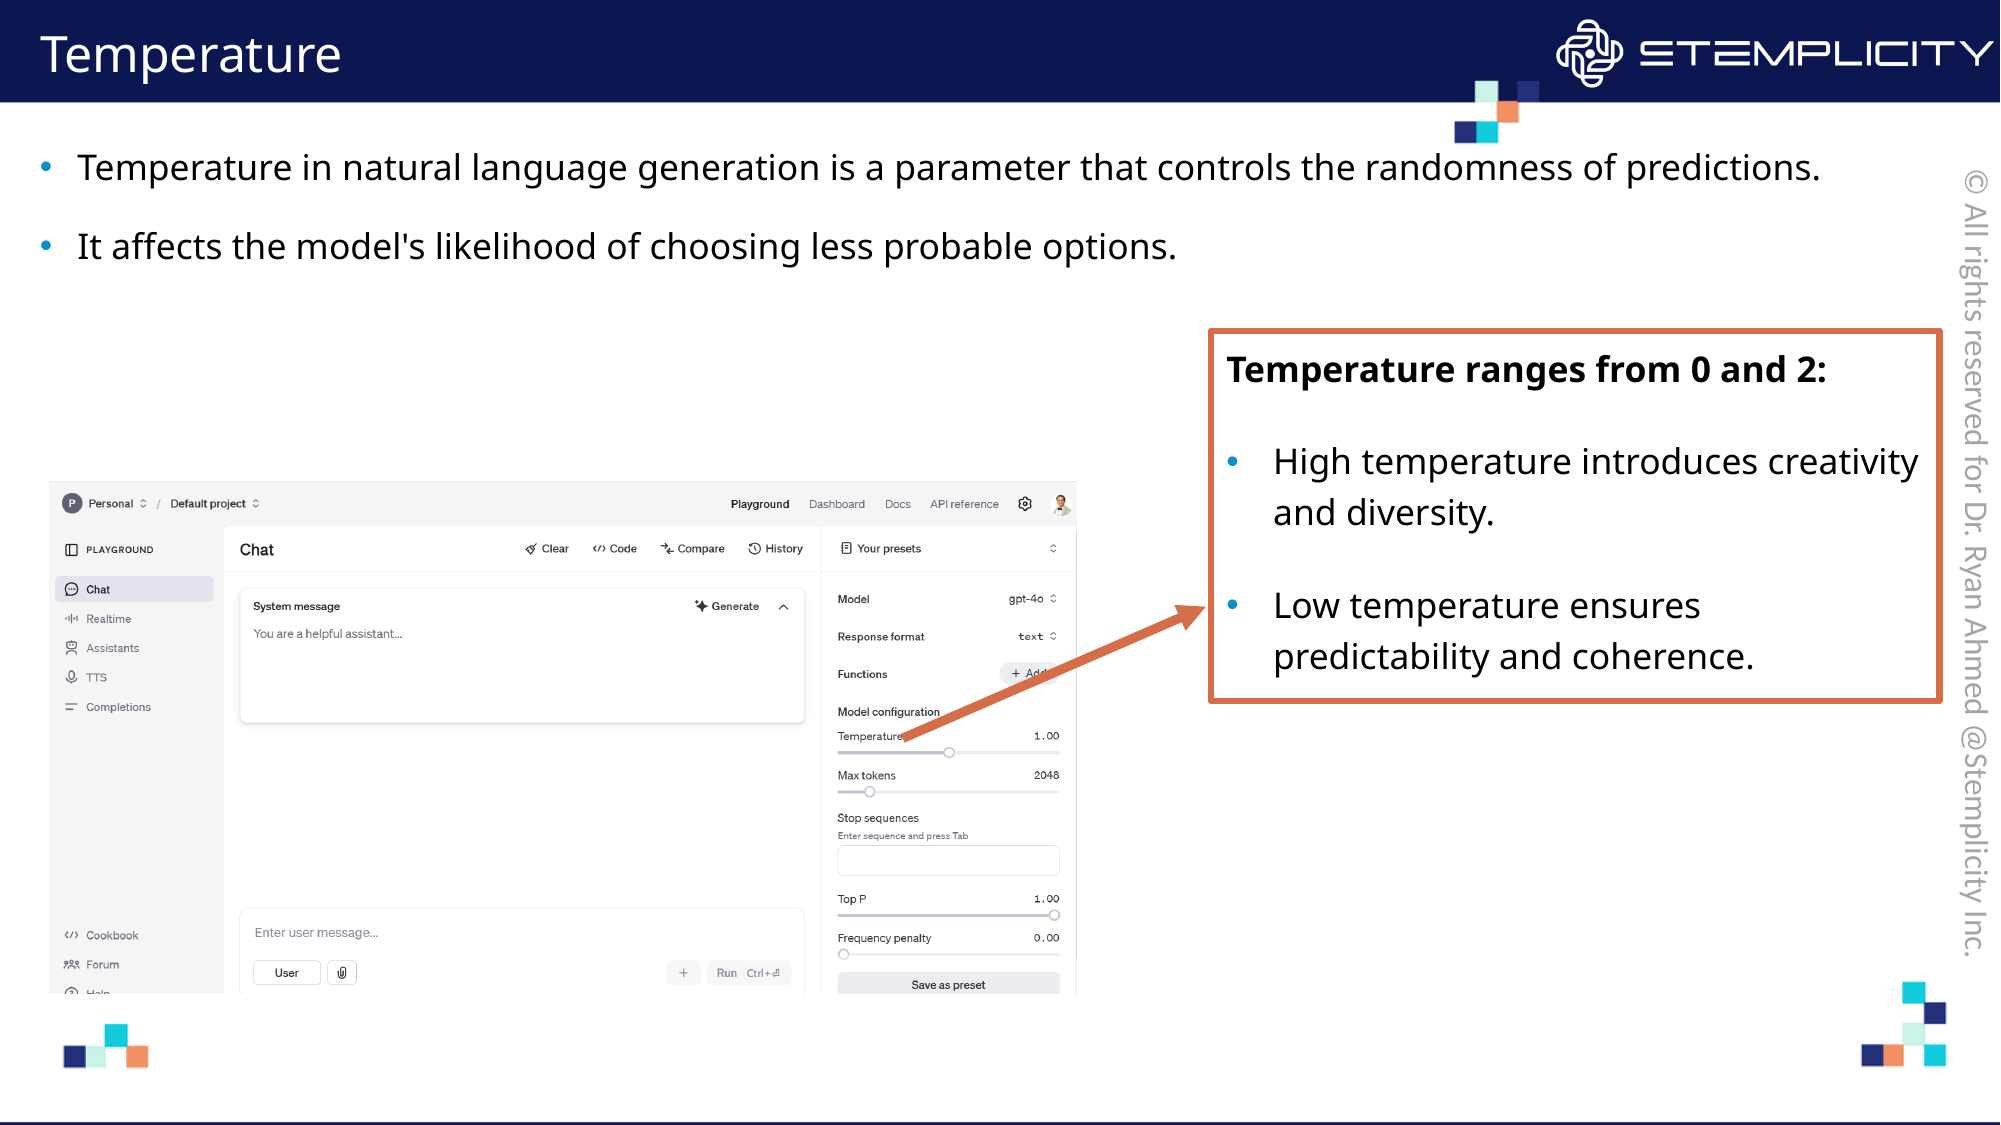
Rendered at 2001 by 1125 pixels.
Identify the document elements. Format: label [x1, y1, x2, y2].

text_box [902, 606, 1206, 739]
picture [0, 0, 2000, 1125]
